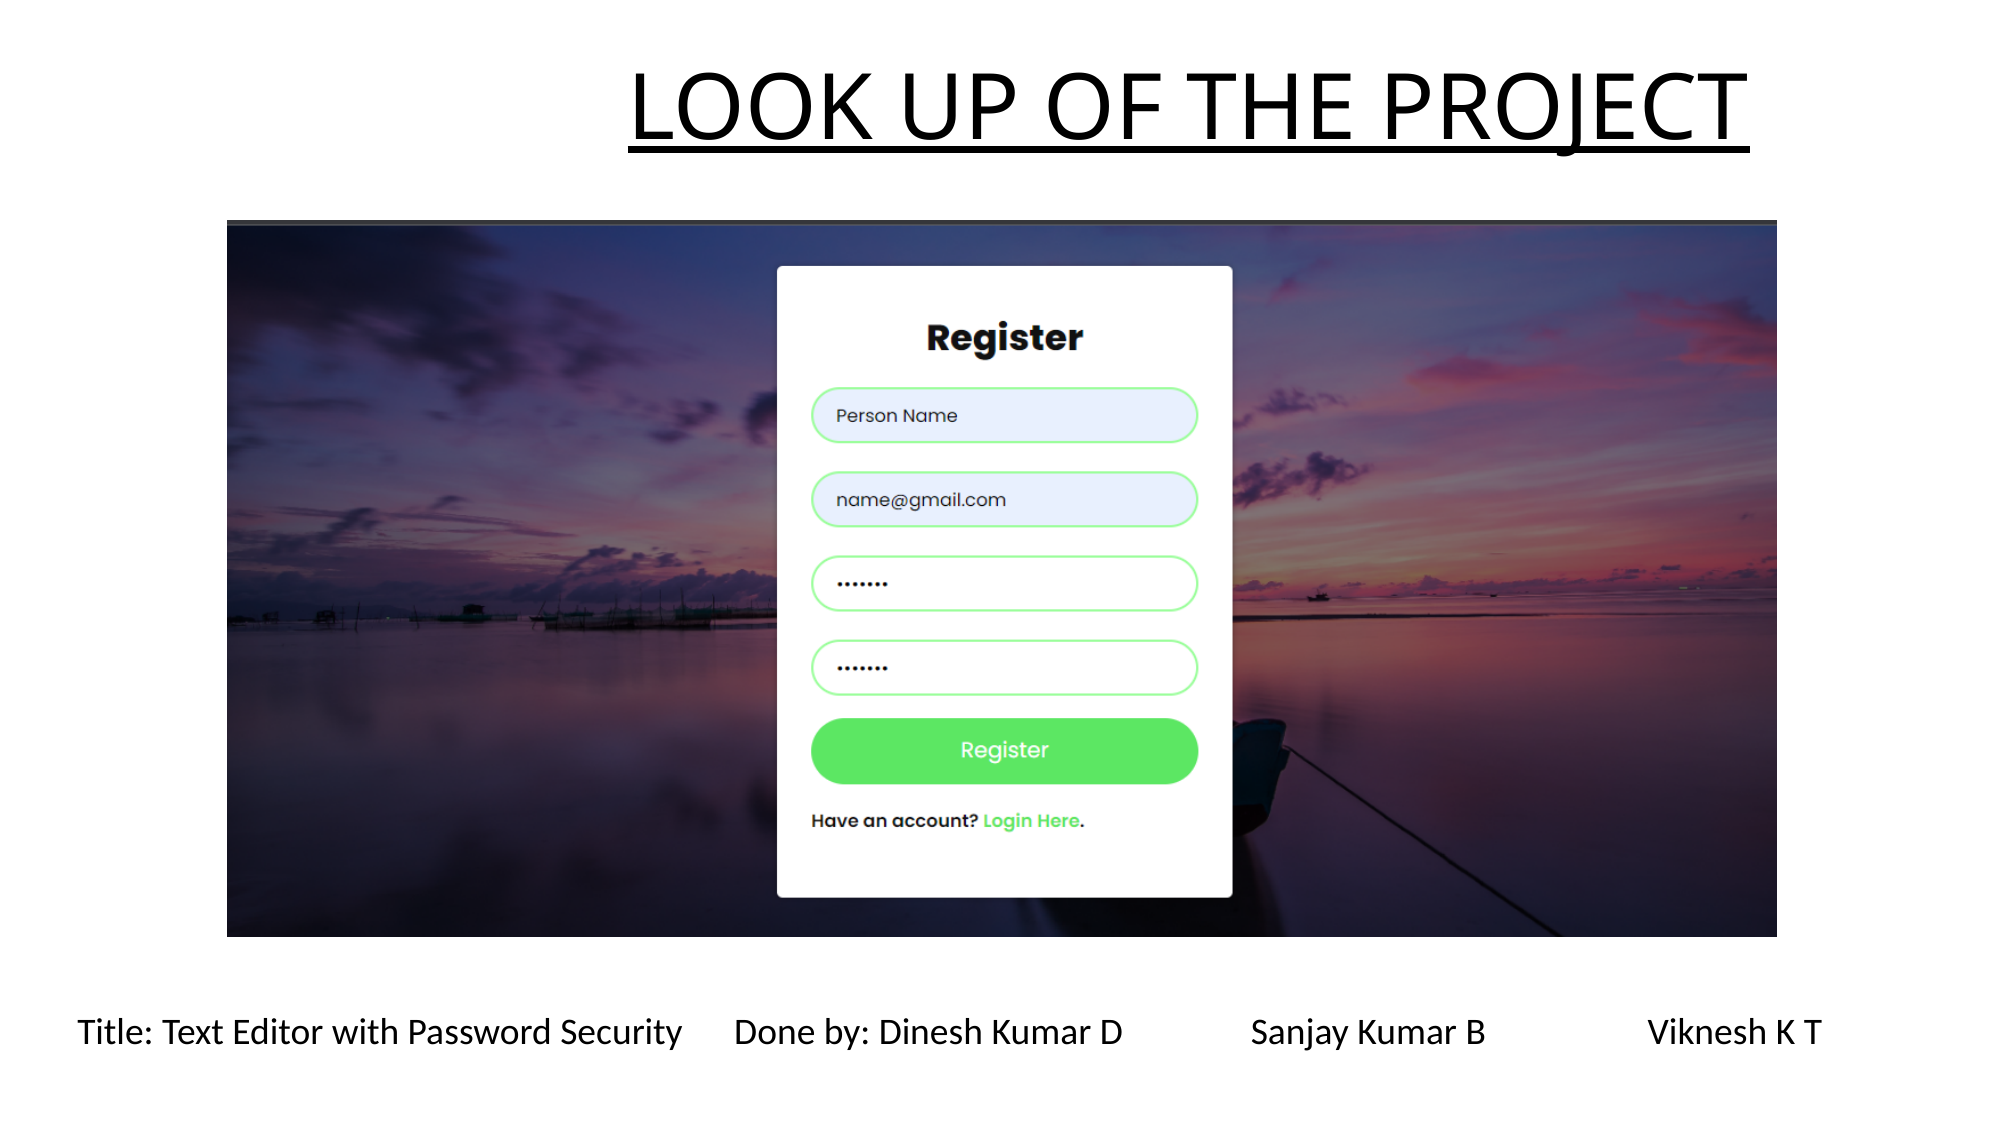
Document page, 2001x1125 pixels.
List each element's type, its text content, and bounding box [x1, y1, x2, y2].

text_box Title: Text Editor with Password Security Done by: Dinesh Kumar D Sanjay Kumar B Viknesh K T [62, 999, 1980, 1060]
title LOOK UP OF THE PROJECT [137, 0, 1863, 219]
picture [227, 220, 1777, 937]
